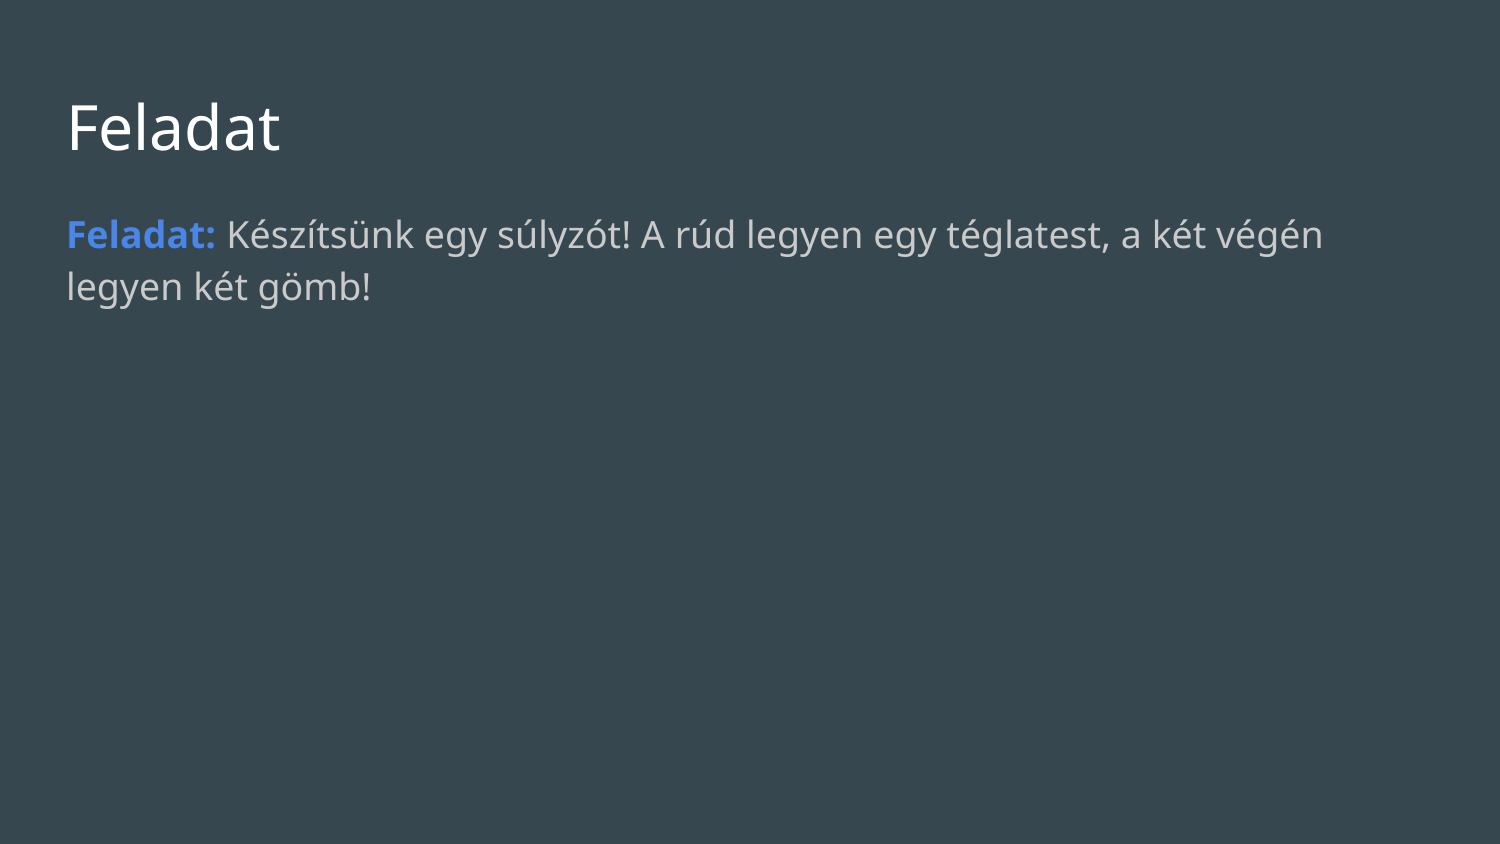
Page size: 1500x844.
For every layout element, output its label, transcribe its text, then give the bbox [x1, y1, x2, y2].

title Feladat [51, 72, 1449, 167]
list Feladat: Készítsünk egy súlyzót! A rúd legyen egy téglatest, a két végén legyen két gömb! [51, 189, 1449, 750]
